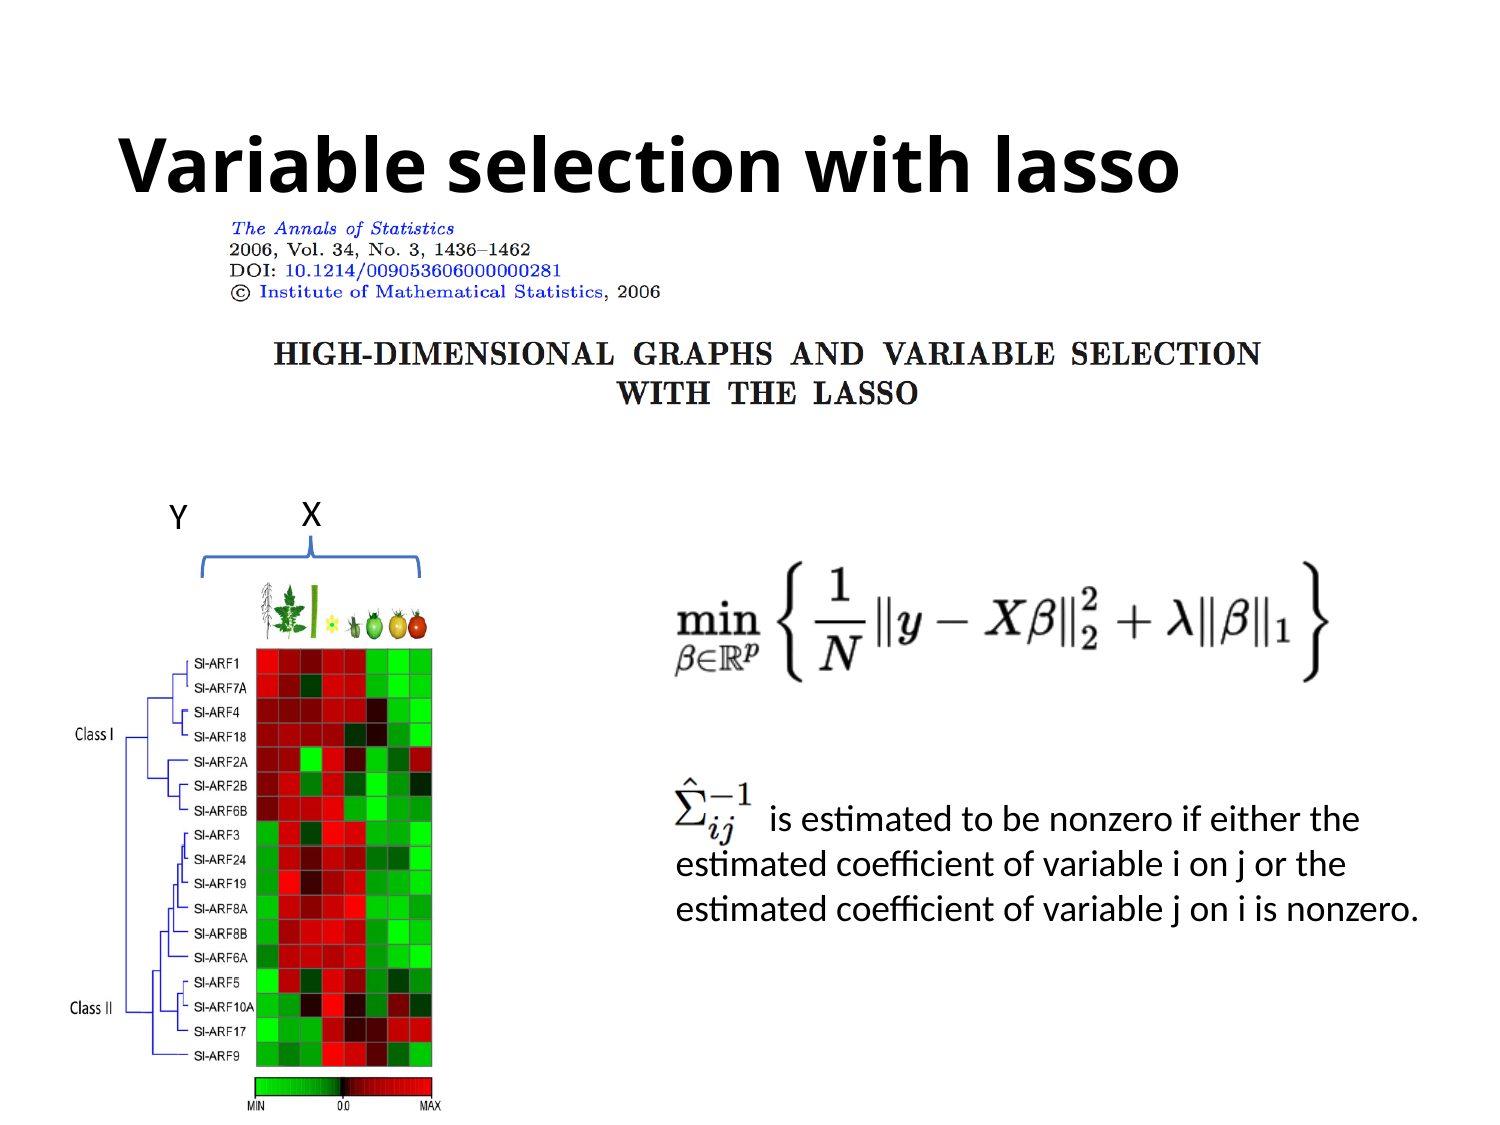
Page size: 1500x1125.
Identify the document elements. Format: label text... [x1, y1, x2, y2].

text_box [200, 541, 421, 577]
text_box X [287, 481, 337, 541]
picture [660, 545, 1341, 705]
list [208, 201, 1292, 414]
text_box is estimated to be nonzero if either the estimated coefficient of variable i on j or the estimated coefficient of variable j on i is nonzero. [660, 786, 1487, 937]
title Variable selection with lasso [103, 59, 1397, 278]
picture [67, 577, 443, 1114]
text_box Y [154, 484, 203, 545]
picture [660, 770, 769, 848]
